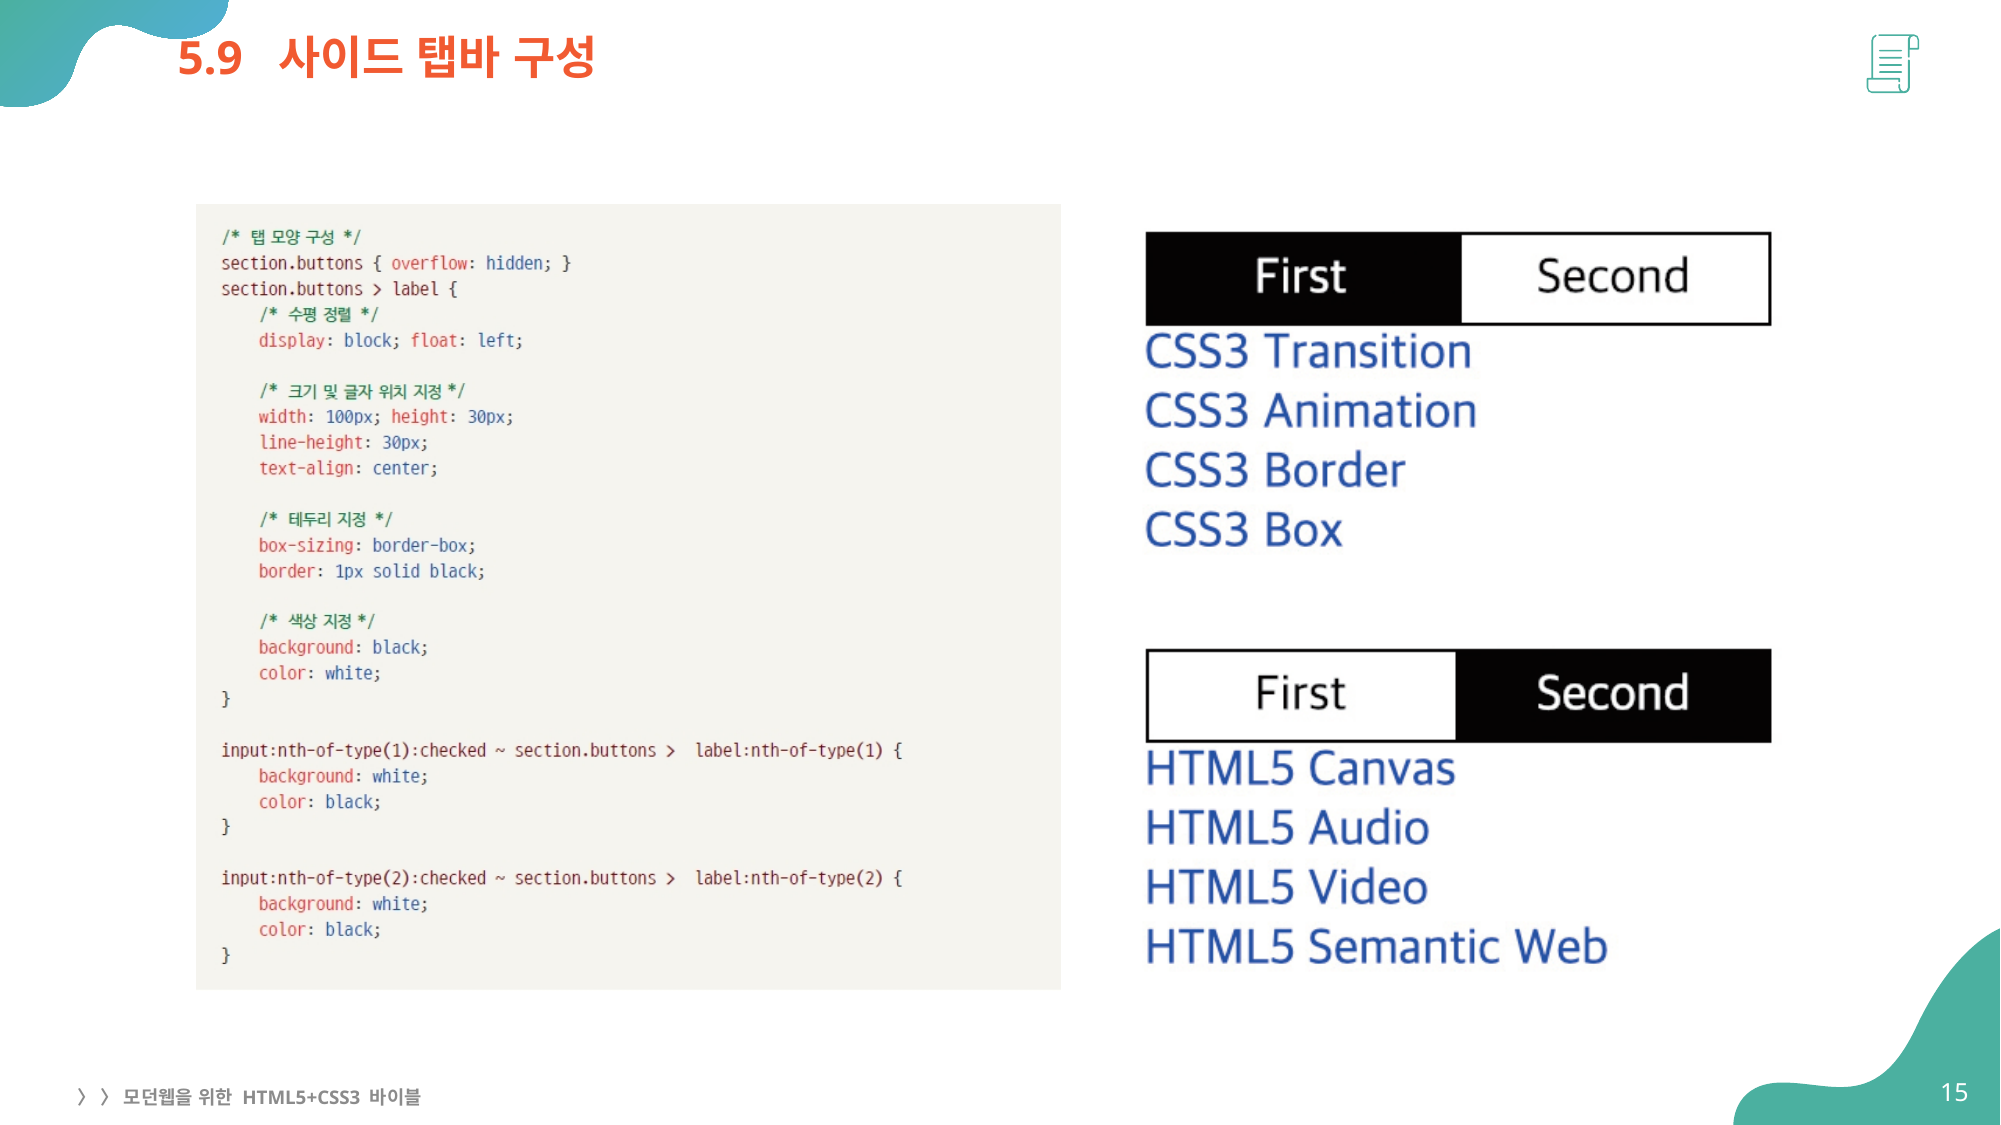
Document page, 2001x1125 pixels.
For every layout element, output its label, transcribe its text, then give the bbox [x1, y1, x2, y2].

picture [1118, 621, 1803, 1000]
picture [1118, 204, 1803, 583]
picture [196, 204, 1061, 991]
footer 〉 〉 모던웹을 위한 HTML5+CSS3 바이블 [63, 1085, 738, 1109]
slide_number 15 [1917, 1063, 1984, 1124]
title 5.9 사이드 탭바 구성 [162, 27, 2000, 93]
